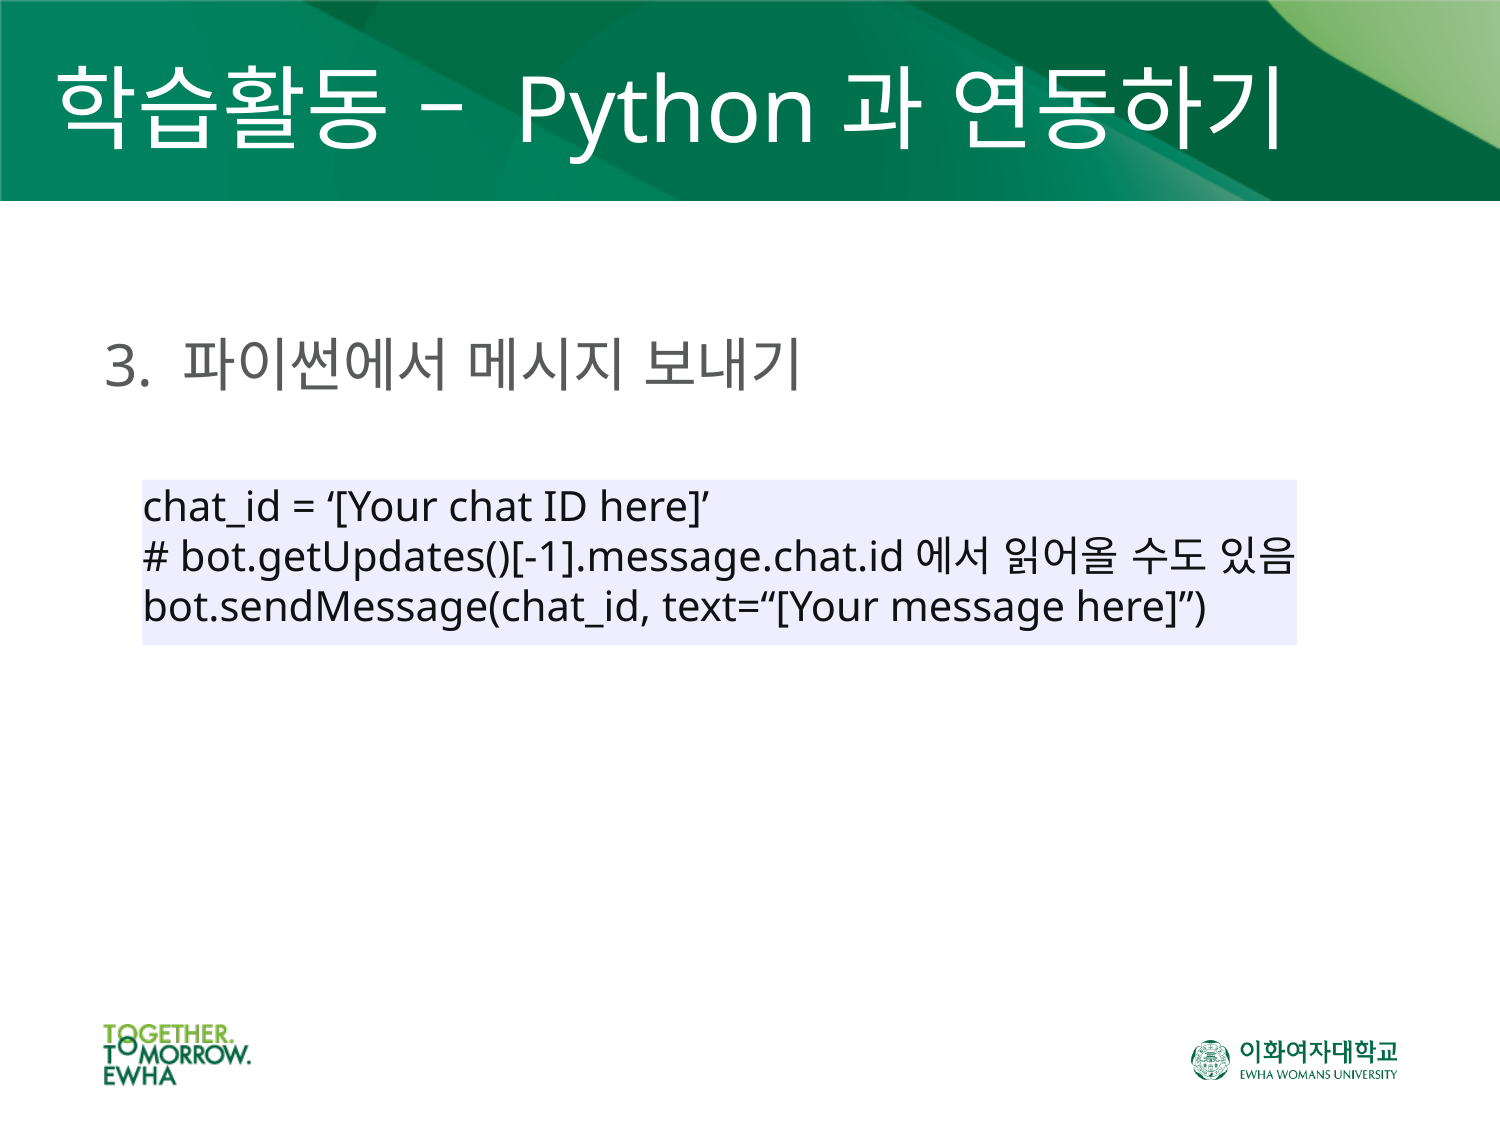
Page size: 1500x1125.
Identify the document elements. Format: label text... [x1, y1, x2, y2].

picture [0, 0, 1500, 201]
list 3. 파이썬에서 메시지 보내기 [89, 306, 1475, 1021]
text_box chat_id = ‘[Your chat ID here]’ # bot.getUpdates()[-1].message.chat.id에서 읽어올 수도 있음 bot.sendMessage(chat_id, text=“[Your message here]”) [142, 479, 1297, 646]
title 학습활동 – Python과 연동하기 [38, 4, 1500, 222]
picture [1191, 1040, 1397, 1080]
picture [103, 1024, 251, 1087]
